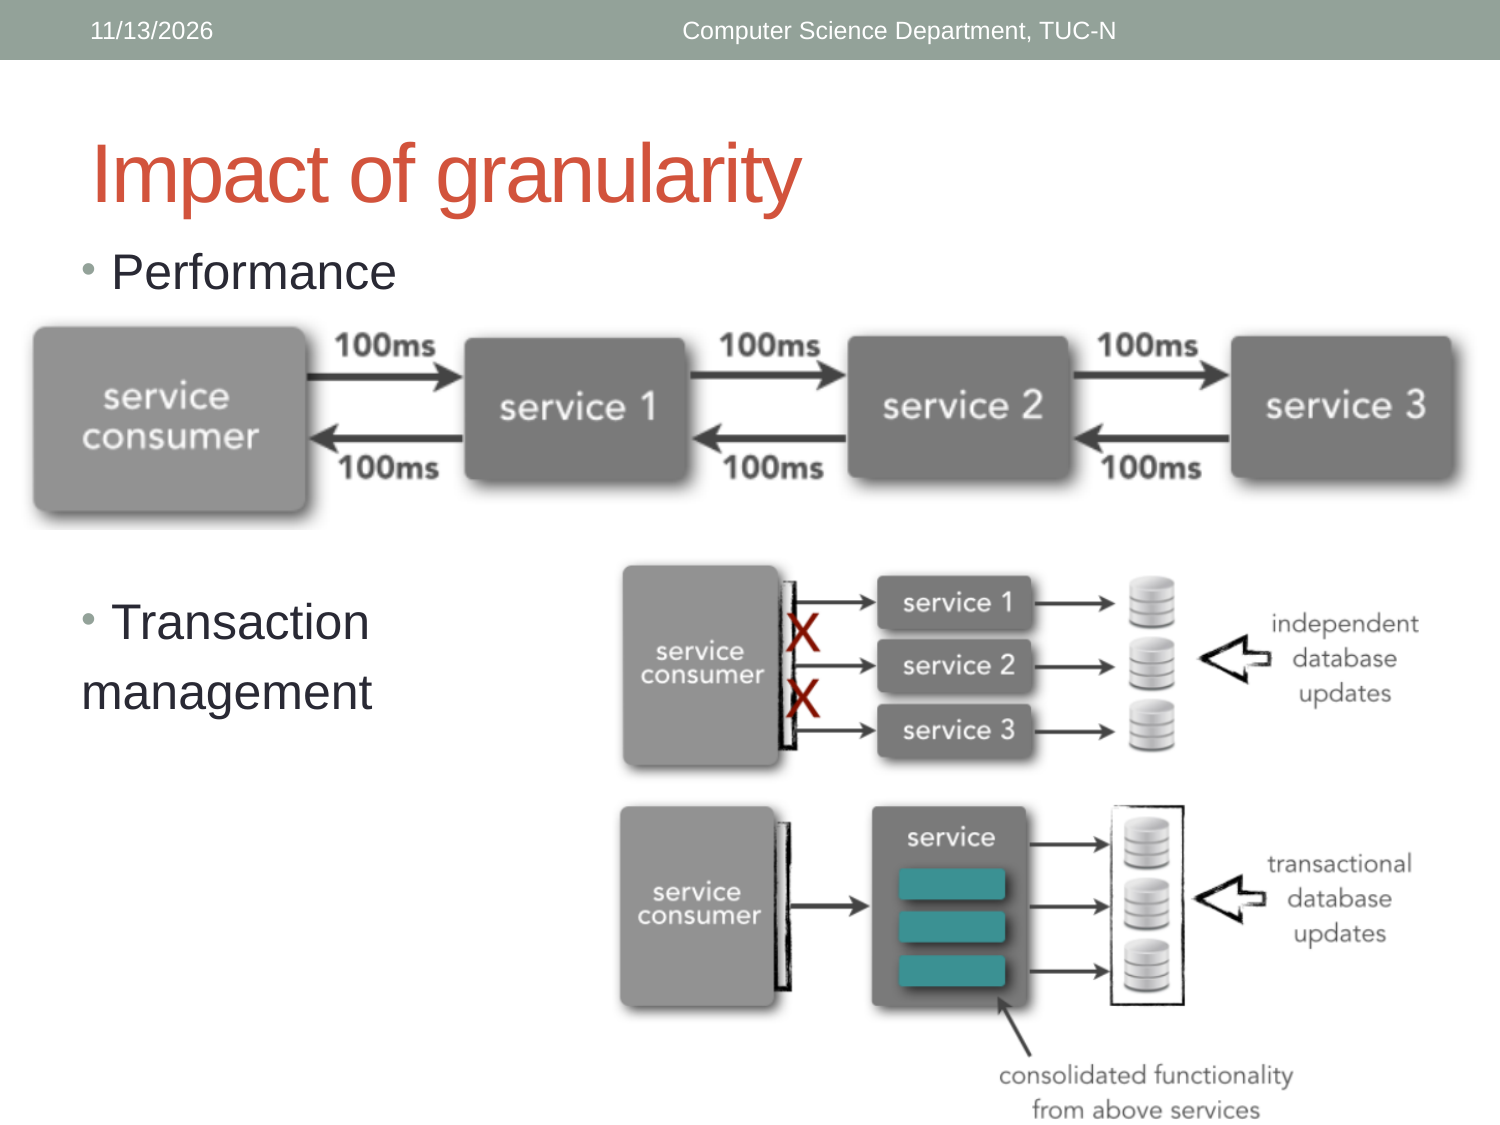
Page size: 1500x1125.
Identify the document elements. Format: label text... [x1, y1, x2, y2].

list Performance Transaction management [66, 231, 1417, 289]
footer Computer Science Department, TUC-N [562, 3, 1238, 57]
title Impact of granularity [75, 87, 1425, 250]
picture [600, 538, 1429, 1125]
picture [3, 292, 1480, 530]
list Performance Transaction management [66, 540, 598, 1032]
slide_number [75, 3, 550, 57]
